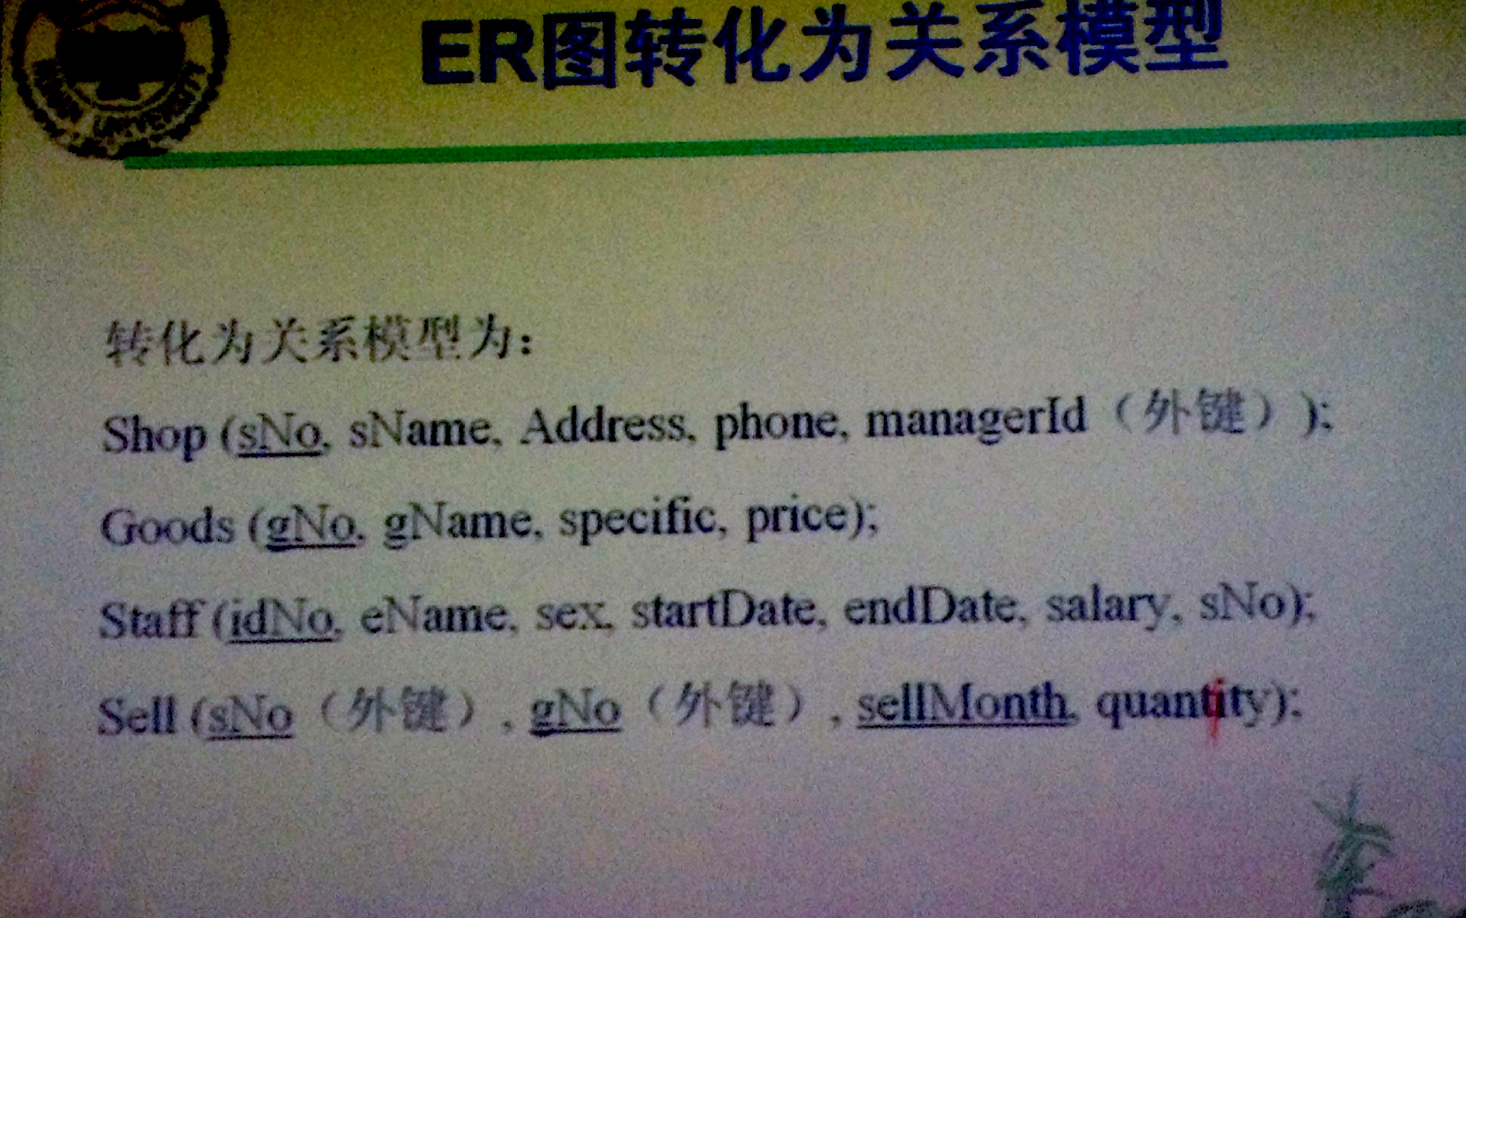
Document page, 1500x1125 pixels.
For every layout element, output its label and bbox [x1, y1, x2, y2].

list [0, 0, 1467, 918]
